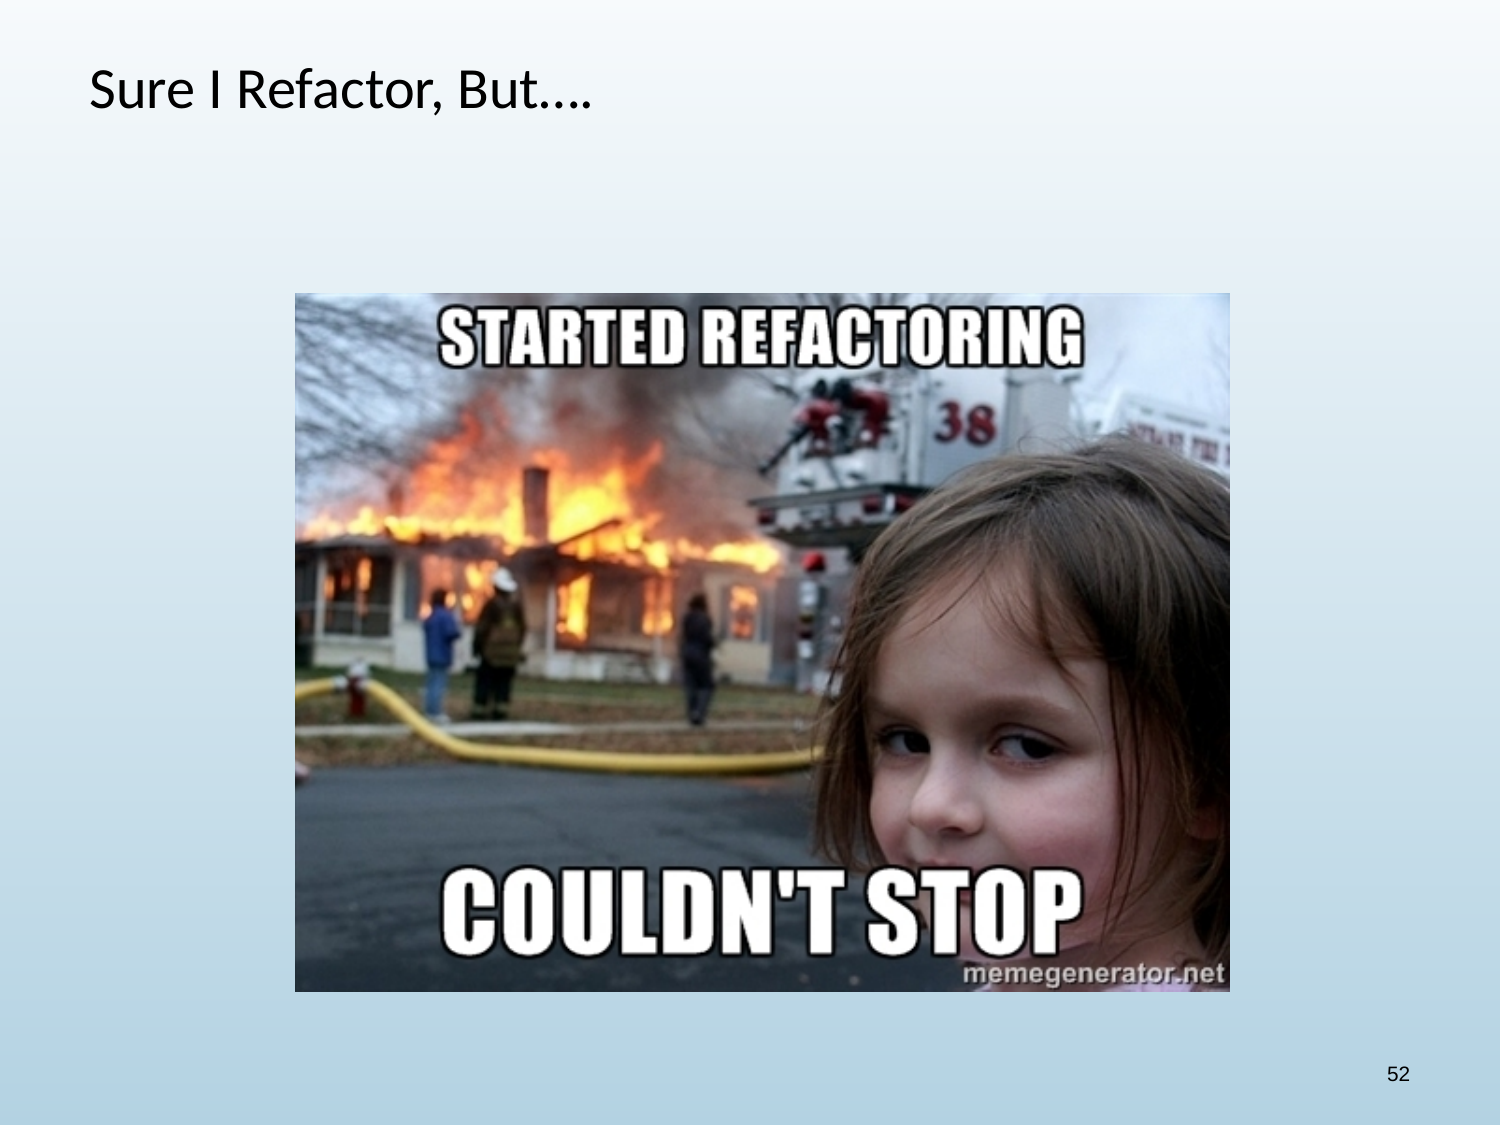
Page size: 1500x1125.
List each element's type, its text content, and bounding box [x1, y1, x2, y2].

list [294, 292, 1230, 993]
title Sure I Refactor, But…. [75, 0, 1454, 170]
